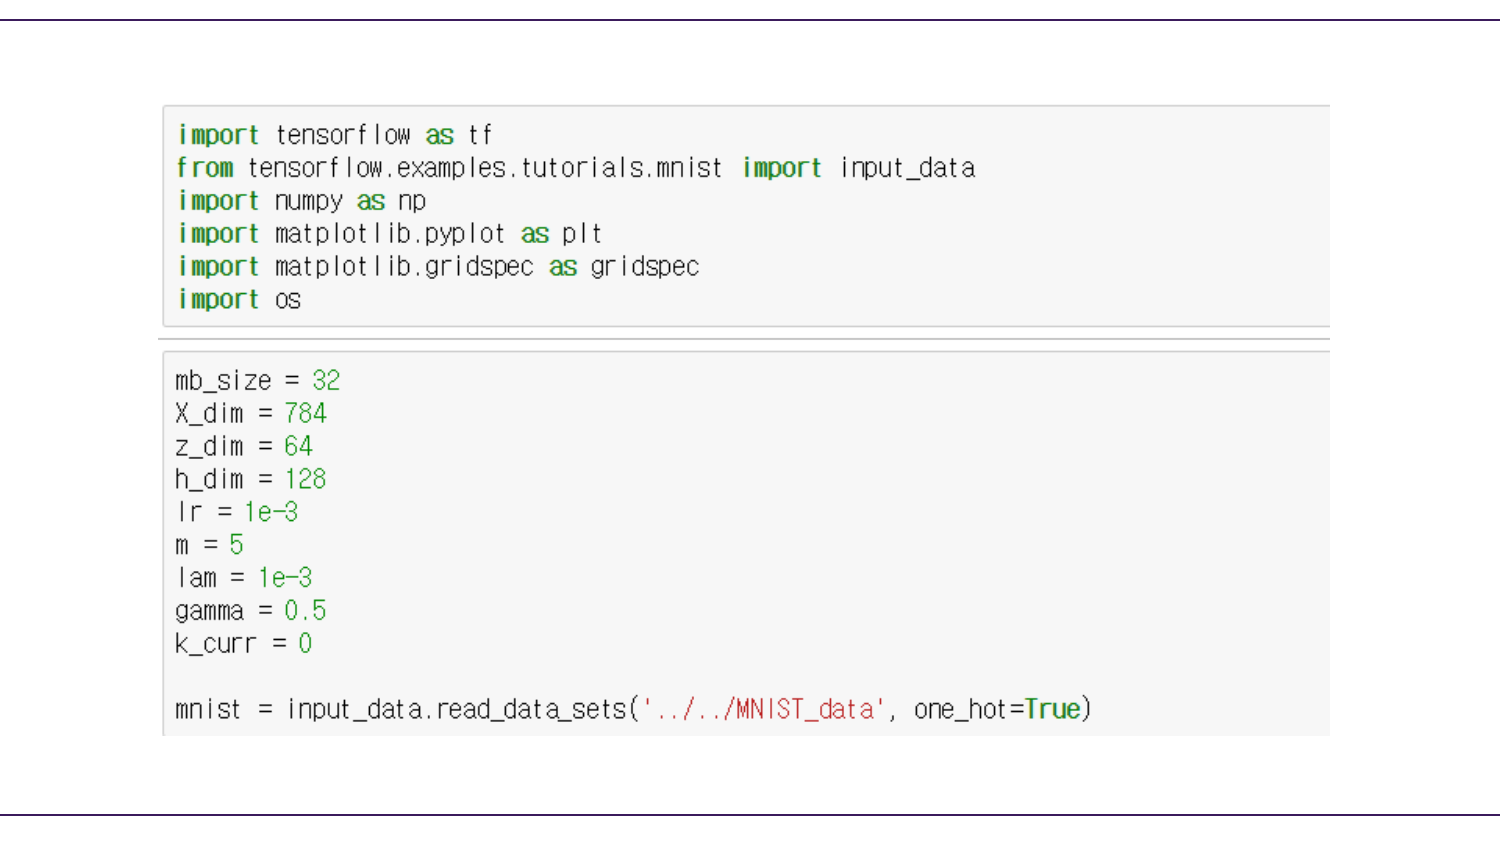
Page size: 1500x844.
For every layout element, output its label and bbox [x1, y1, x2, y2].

picture [157, 99, 1331, 736]
text_box [0, 18, 1500, 817]
